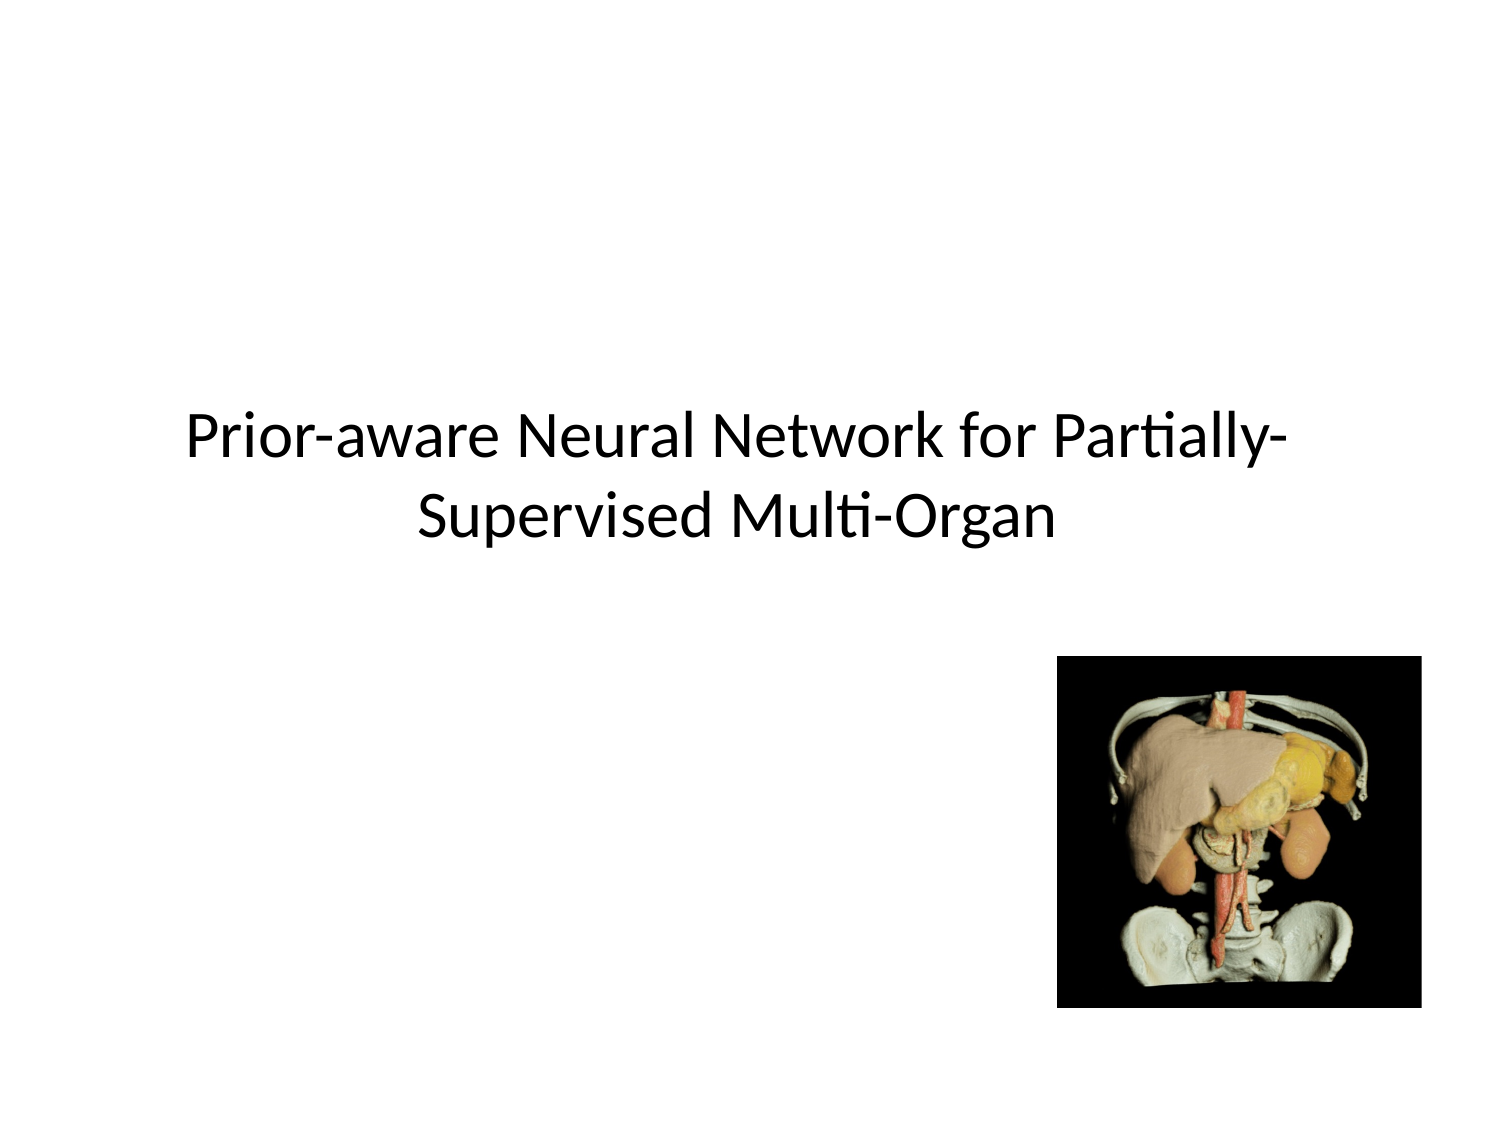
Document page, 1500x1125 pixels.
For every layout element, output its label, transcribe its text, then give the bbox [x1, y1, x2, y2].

title Prior-aware Neural Network for Partially-Supervised Multi-Organ [100, 349, 1376, 591]
picture [1056, 656, 1422, 1008]
